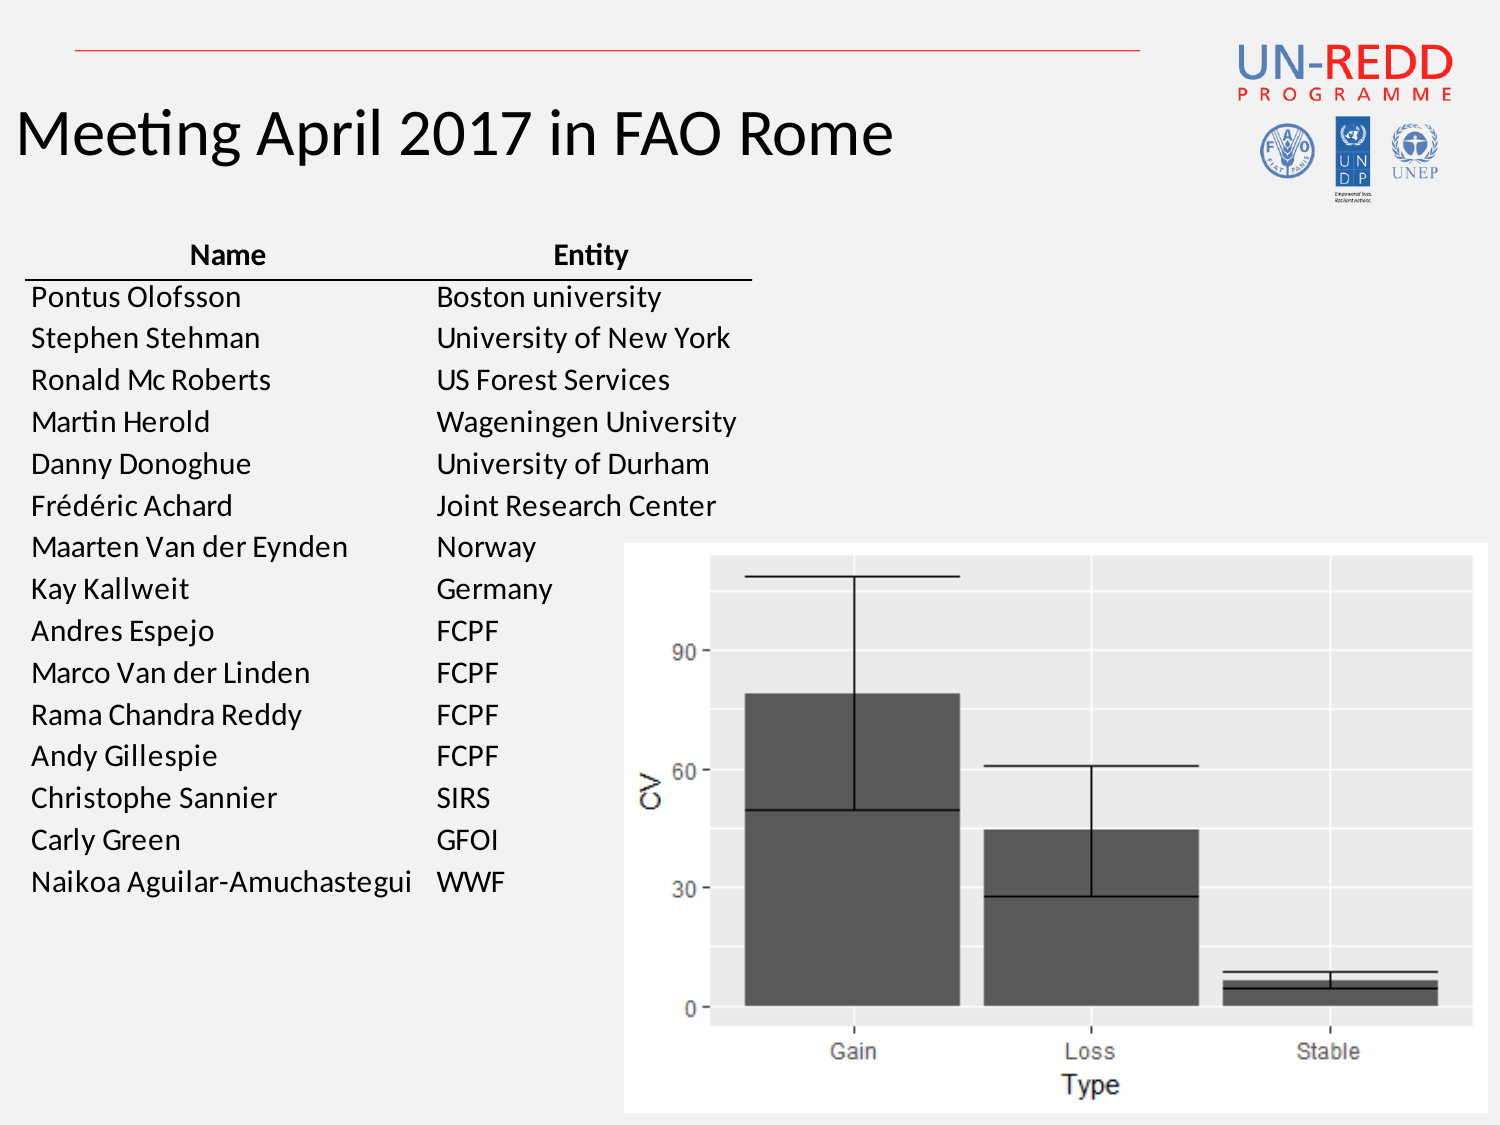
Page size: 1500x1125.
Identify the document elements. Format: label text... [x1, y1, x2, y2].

picture [1260, 116, 1438, 210]
picture [24, 237, 1488, 1113]
picture [1234, 37, 1463, 105]
text_box Meeting April 2017 in FAO Rome [0, 49, 1138, 208]
